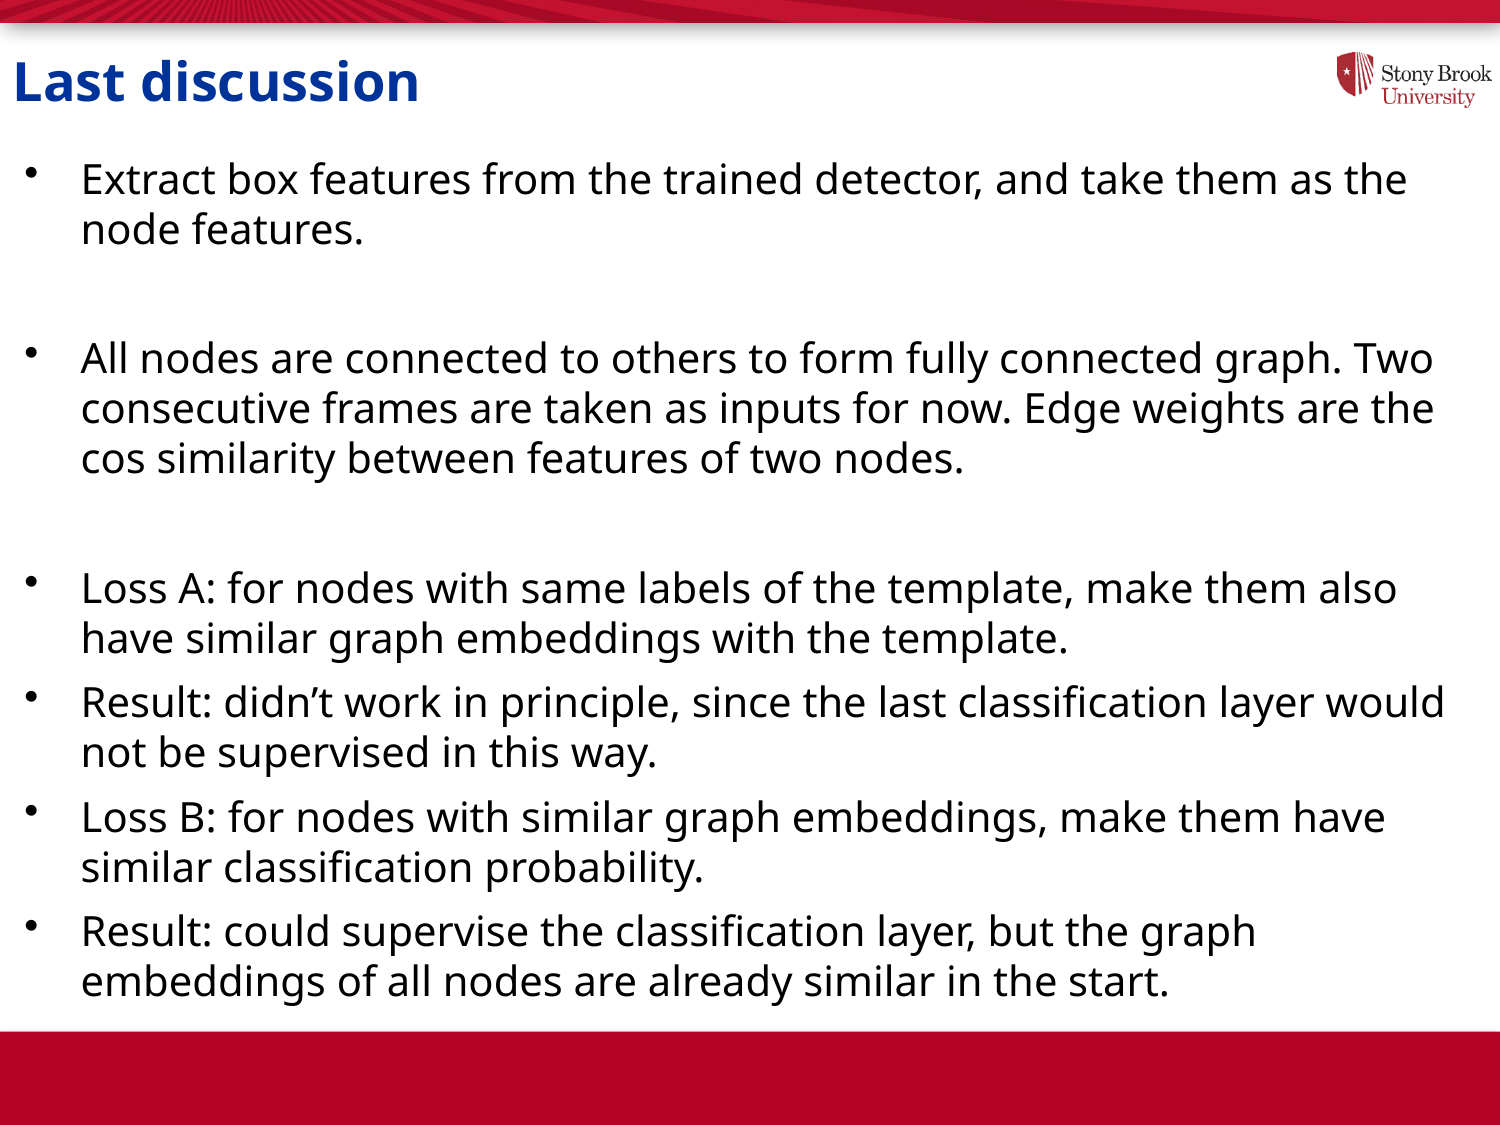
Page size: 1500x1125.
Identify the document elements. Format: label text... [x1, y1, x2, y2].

picture [1479, 52, 1492, 108]
list Extract box features from the trained detector, and take them as the node features. All nodes are connected to others to form fully connected graph. Two consecutive frames are taken as inputs for now. Edge weights are the cos similarity between features of two nodes. Loss A: for nodes with same labels of the template, make them also have similar graph embeddings with the template. Result: didn’t work in principle, since the last classification layer would not be supervised in this way. Loss B: for nodes with similar graph embeddings, make them have similar classification probability. Result: could supervise the classification layer, but the graph embeddings of all nodes are already similar in the start. [24, 152, 1479, 1063]
picture [0, 0, 1500, 23]
title Last discussion [12, 27, 1479, 146]
